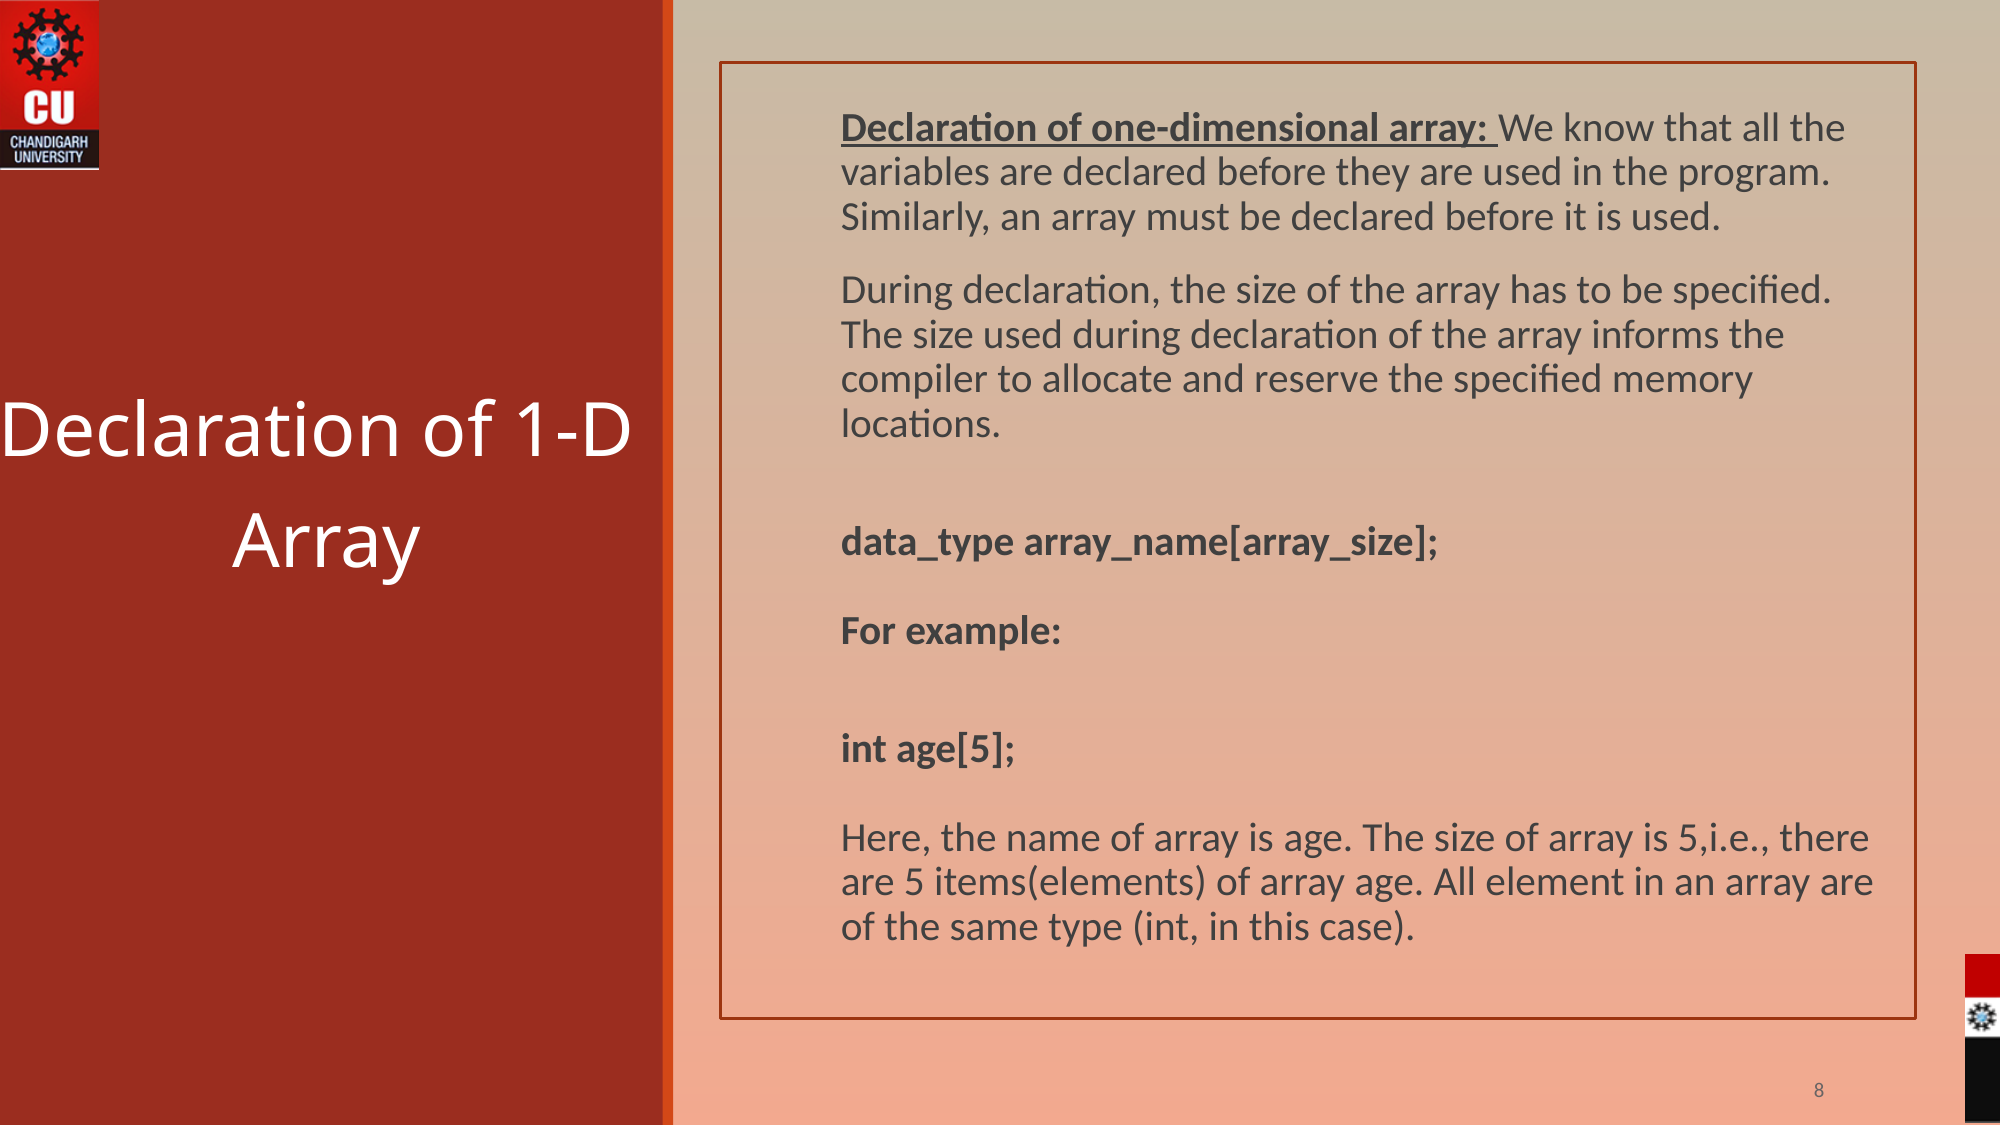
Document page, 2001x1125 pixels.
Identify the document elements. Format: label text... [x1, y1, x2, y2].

picture [1964, 953, 2000, 1124]
text_box [719, 61, 1917, 1020]
list Declaration of one-dimensional array: We know that all the variables are declared before they are used in the program. Similarly, an array must be declared before it is used. During declaration, the size of the array has to be specified. The size used during declaration of the array informs the compiler to allocate and reserve the specified memory locations. data_type array_name[array_size]; For example: int age[5]; Here, the name of array is age. The size of array is 5,i.e., there are 5 items(elements) of array age. All element in an array are of the same type (int, in this case). [826, 98, 1891, 961]
picture [0, 0, 99, 171]
slide_number 8 [1624, 1059, 1840, 1120]
list Declaration of 1-D Array [0, 384, 680, 939]
